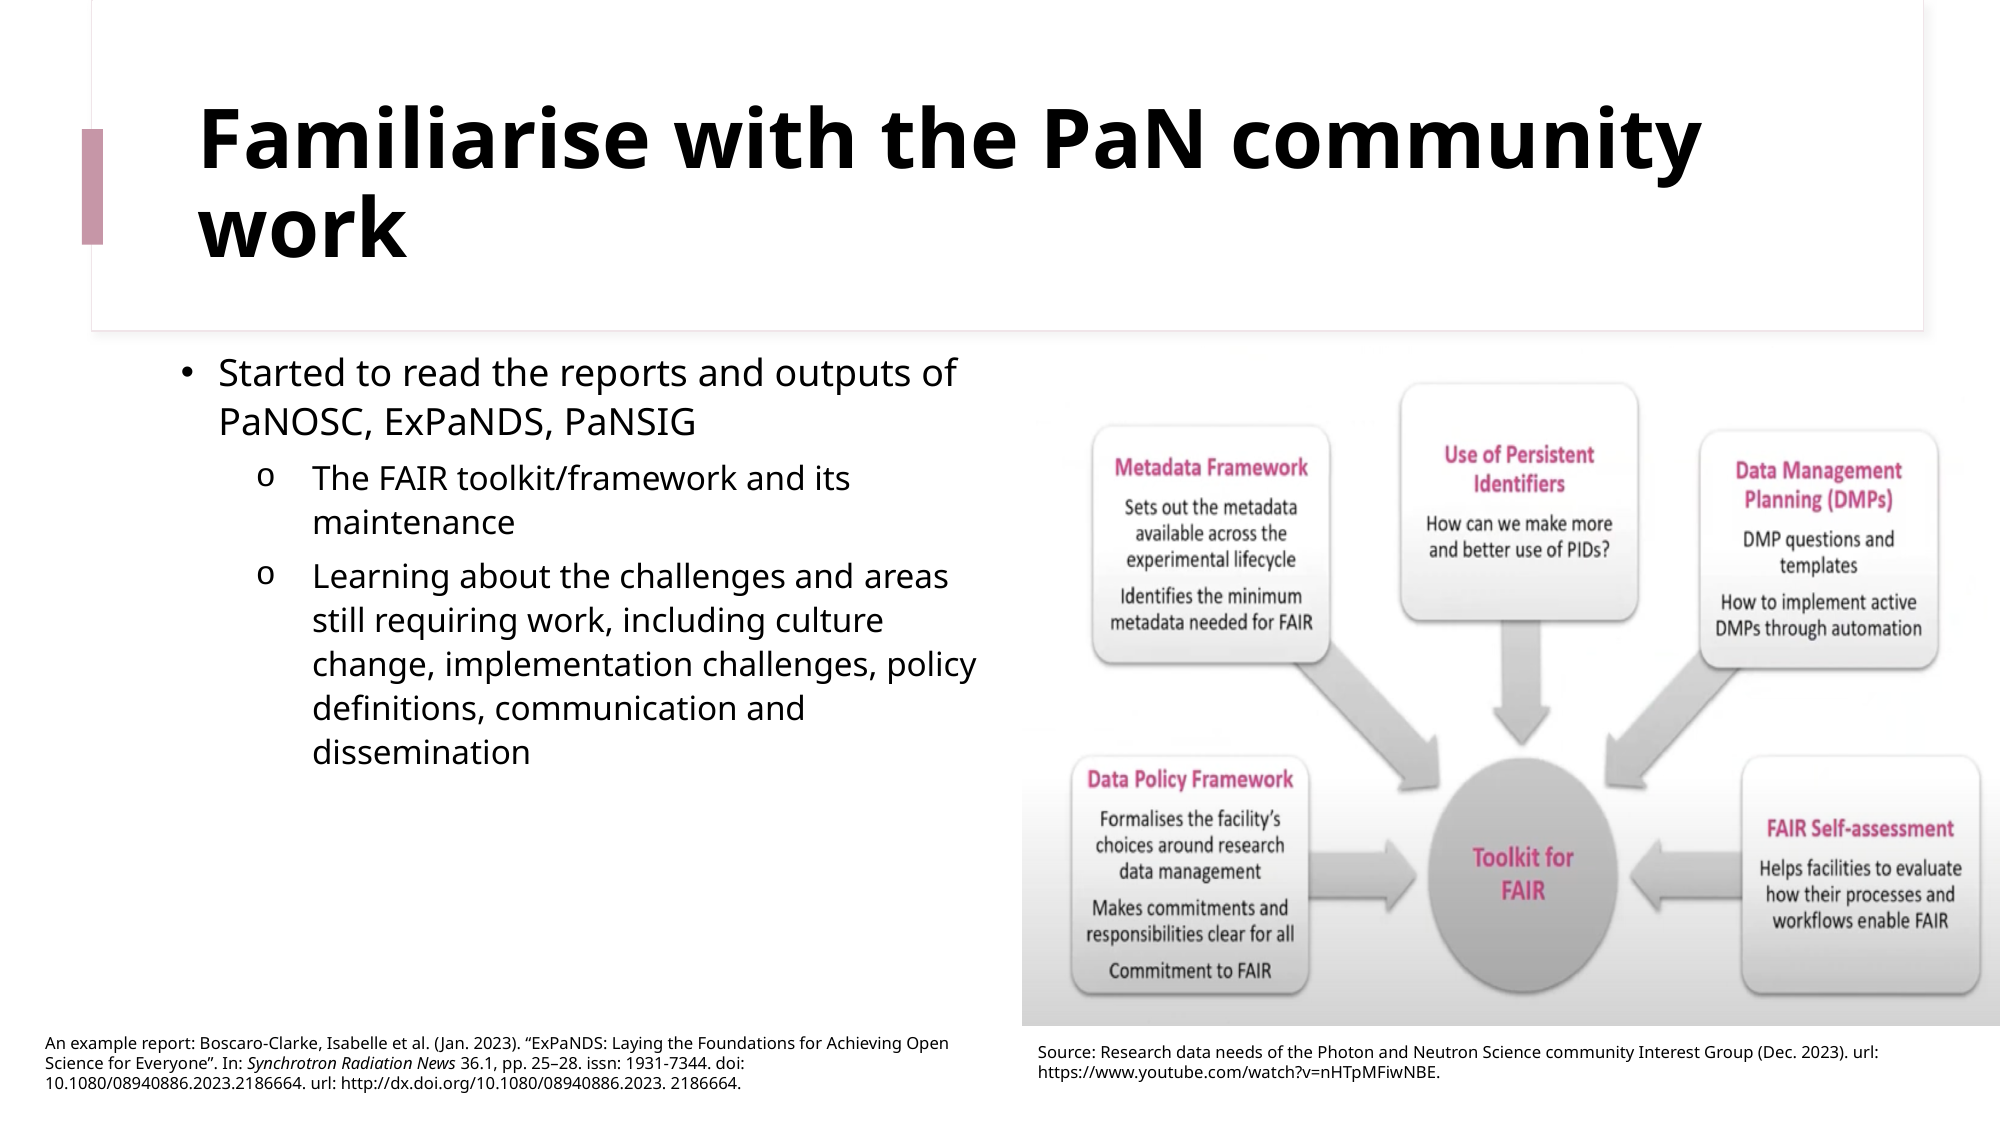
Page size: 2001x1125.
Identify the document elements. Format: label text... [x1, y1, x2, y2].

list Started to read the reports and outputs of PaNOSC, ExPaNDS, PaNSIG The FAIR toolkit/framework and its maintenance Learning about the challenges and areas still requiring work, including culture change, implementation challenges, policy definitions, communication and dissemination [165, 336, 1023, 1046]
picture [1022, 346, 2000, 1026]
text_box An example report: Boscaro-Clarke, Isabelle et al. (Jan. 2023). “ExPaNDS: Laying the Foundations for Achieving Open Science for Everyone”. In: Synchrotron Radiation News 36.1, pp. 25–28. issn: 1931-7344. doi: 10.1080/08940886.2023.2186664. url: http://dx.doi.org/10.1080/08940886.2023. 2186664. [30, 1025, 1000, 1125]
title Familiarise with the PaN community work​ [183, 90, 1851, 284]
footer Source: Research data needs of the Photon and Neutron Science community Interest Group (Dec. 2023). url: https://www.youtube.com/watch?v=nHTpMFiwNBE. [1022, 1035, 1950, 1089]
